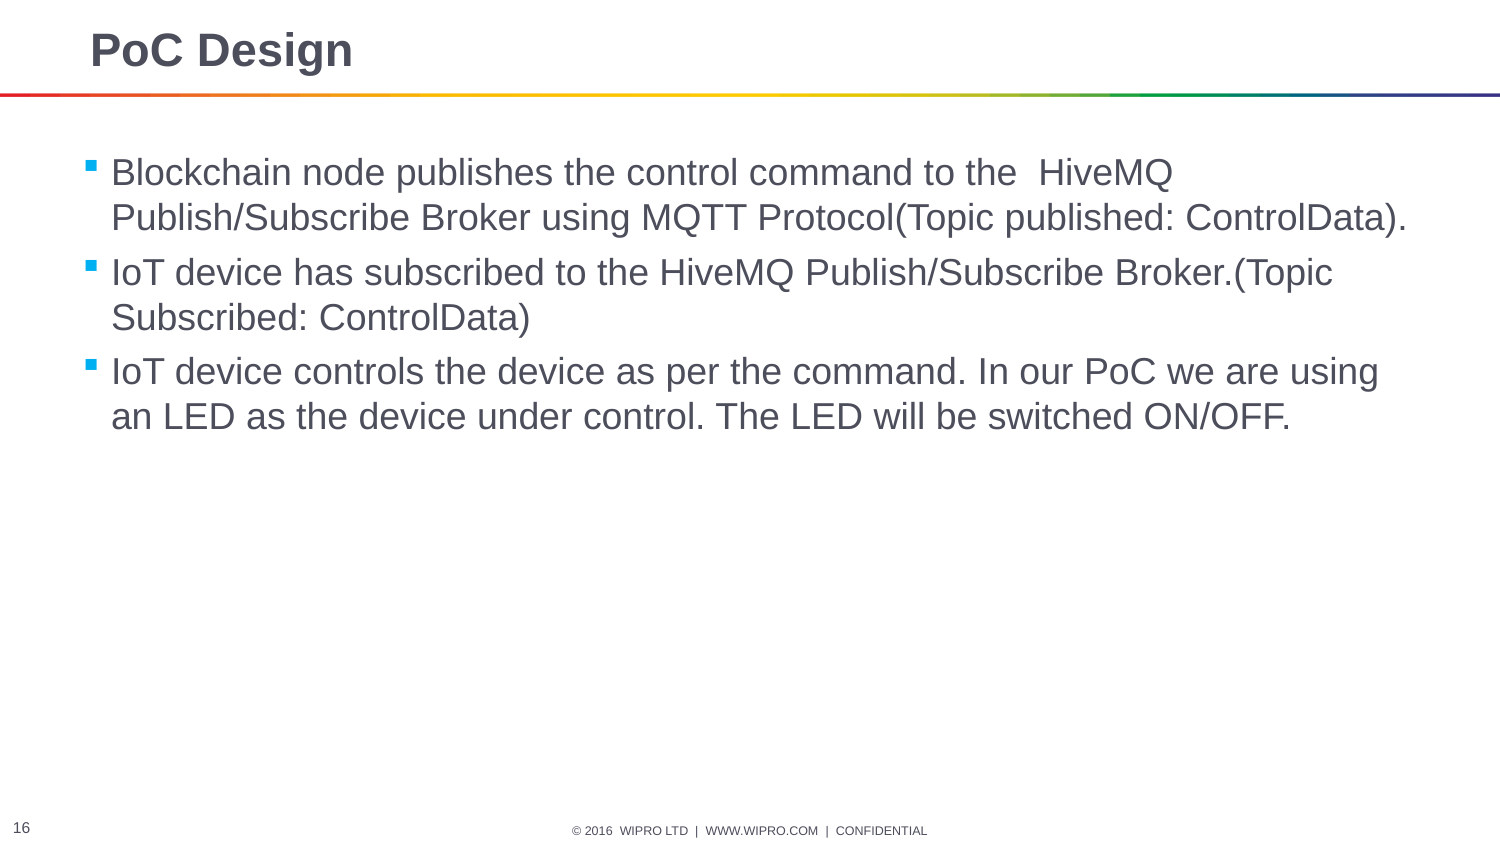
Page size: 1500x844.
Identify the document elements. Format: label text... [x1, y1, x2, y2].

title PoC Design [74, 11, 1426, 84]
list Blockchain node publishes the control command to the HiveMQ Publish/Subscribe Broker using MQTT Protocol(Topic published: ControlData). IoT device has subscribed to the HiveMQ Publish/Subscribe Broker.(Topic Subscribed: ControlData) IoT device controls the device as per the command. In our PoC we are using an LED as the device under control. The LED will be switched ON/OFF. [75, 140, 1425, 775]
